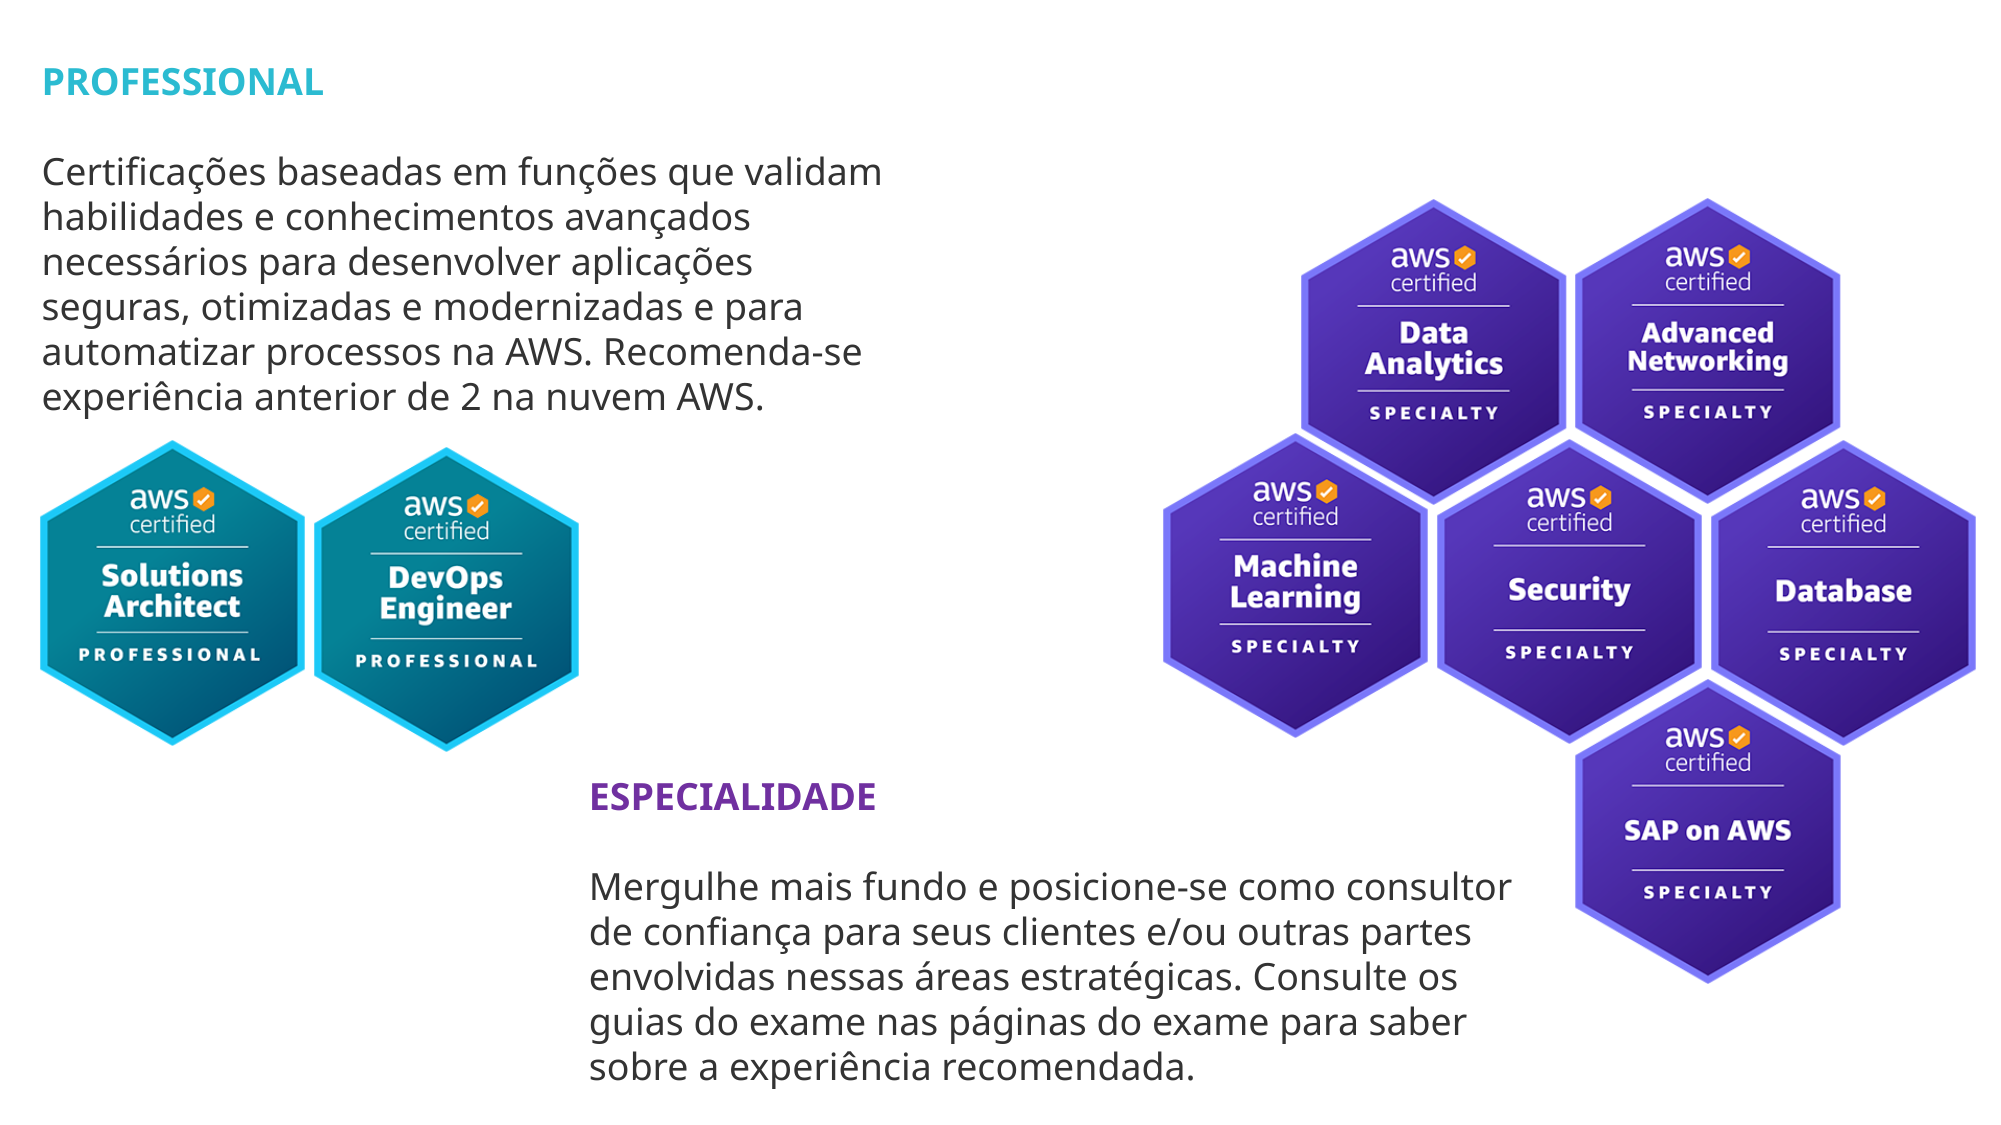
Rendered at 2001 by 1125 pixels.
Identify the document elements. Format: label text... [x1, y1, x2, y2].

text_box PROFESSIONAL Certificações baseadas em funções que validam habilidades e conhecimentos avançados necessários para desenvolver aplicações seguras, otimizadas e modernizadas e para automatizar processos na AWS. Recomenda-se experiência anterior de 2 na nuvem AWS. [26, 50, 909, 426]
picture [16, 436, 603, 756]
picture [1139, 194, 2000, 988]
text_box ESPECIALIDADE Mergulhe mais fundo e posicione-se como consultor de confiança para seus clientes e/ou outras partes envolvidas nessas áreas estratégicas. Consulte os guias do exame nas páginas do exame para saber sobre a experiência recomendada. [574, 765, 1552, 1096]
